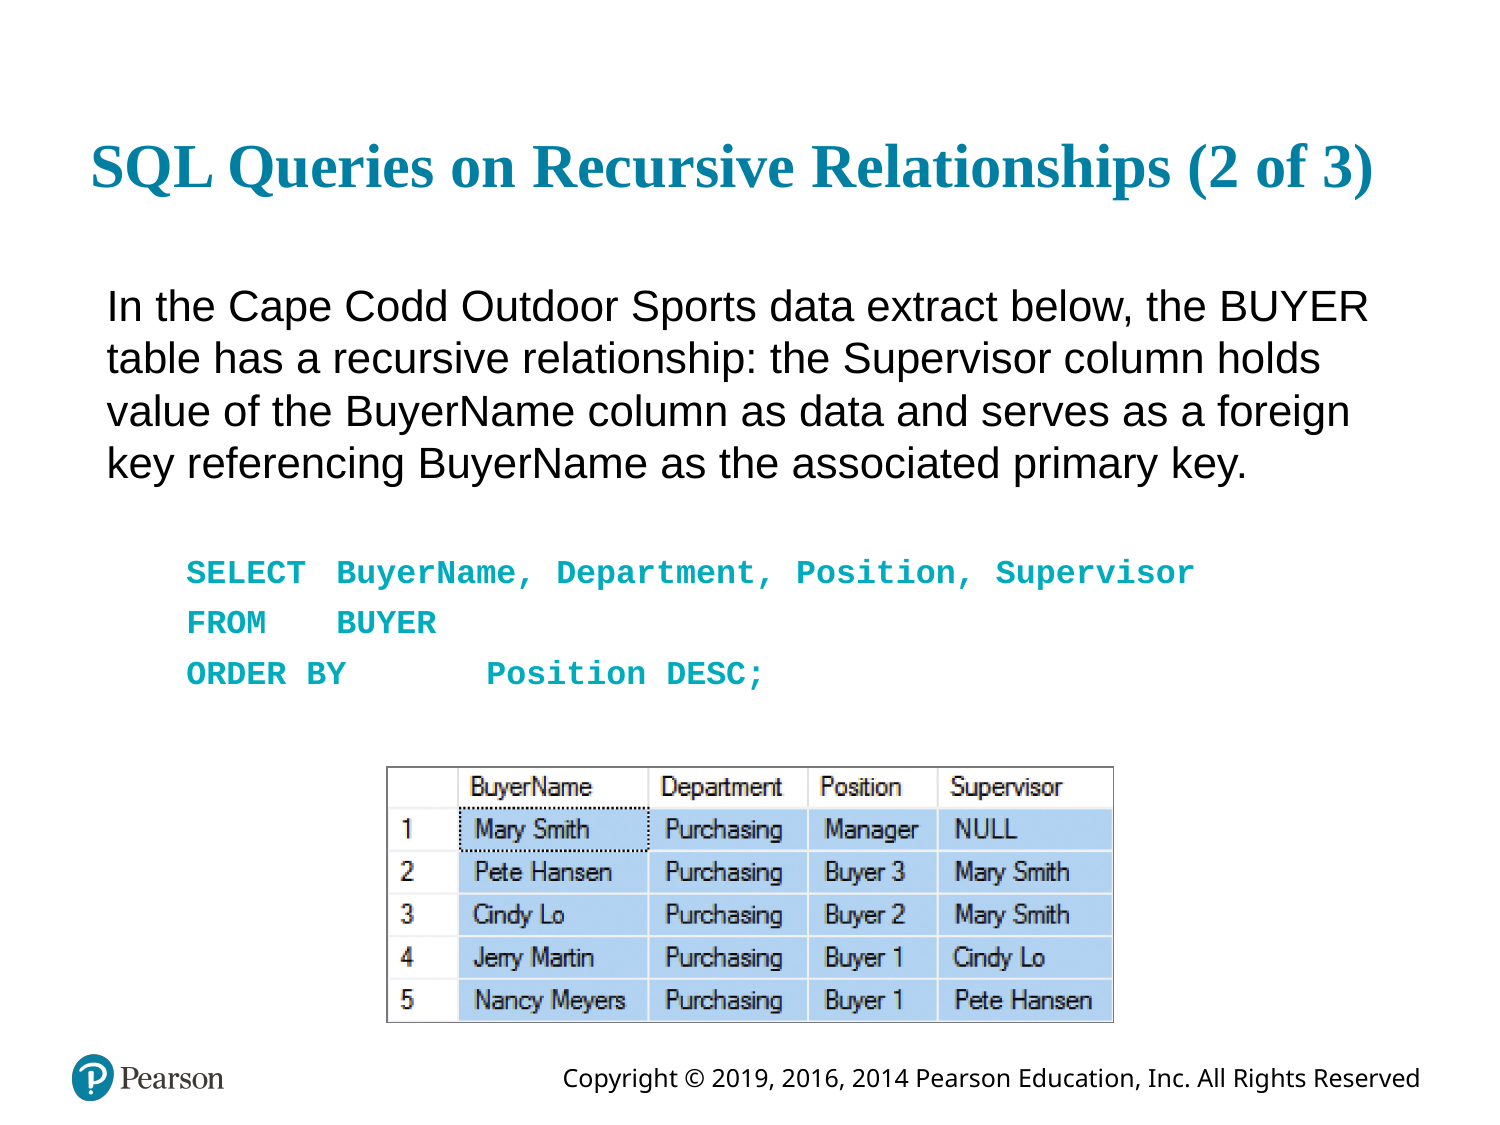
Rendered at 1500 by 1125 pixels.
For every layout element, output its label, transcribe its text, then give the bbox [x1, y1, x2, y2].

picture [386, 765, 1114, 1023]
picture [72, 1087, 83, 1101]
list In the Cape Codd Outdoor Sports data extract below, the BUYER table has a recursive relationship: the Supervisor column holds value of the BuyerName column as data and serves as a foreign key referencing BuyerName as the associated primary key. SELECT BuyerName, Department, Position, Supervisor FROM BUYER ORDER BY Position DESC; [75, 262, 1425, 1005]
title SQL Queries on Recursive Relationships (2 of 3) [75, 35, 1425, 216]
picture [98, 1054, 224, 1101]
picture [80, 1063, 106, 1088]
picture [72, 1054, 88, 1070]
